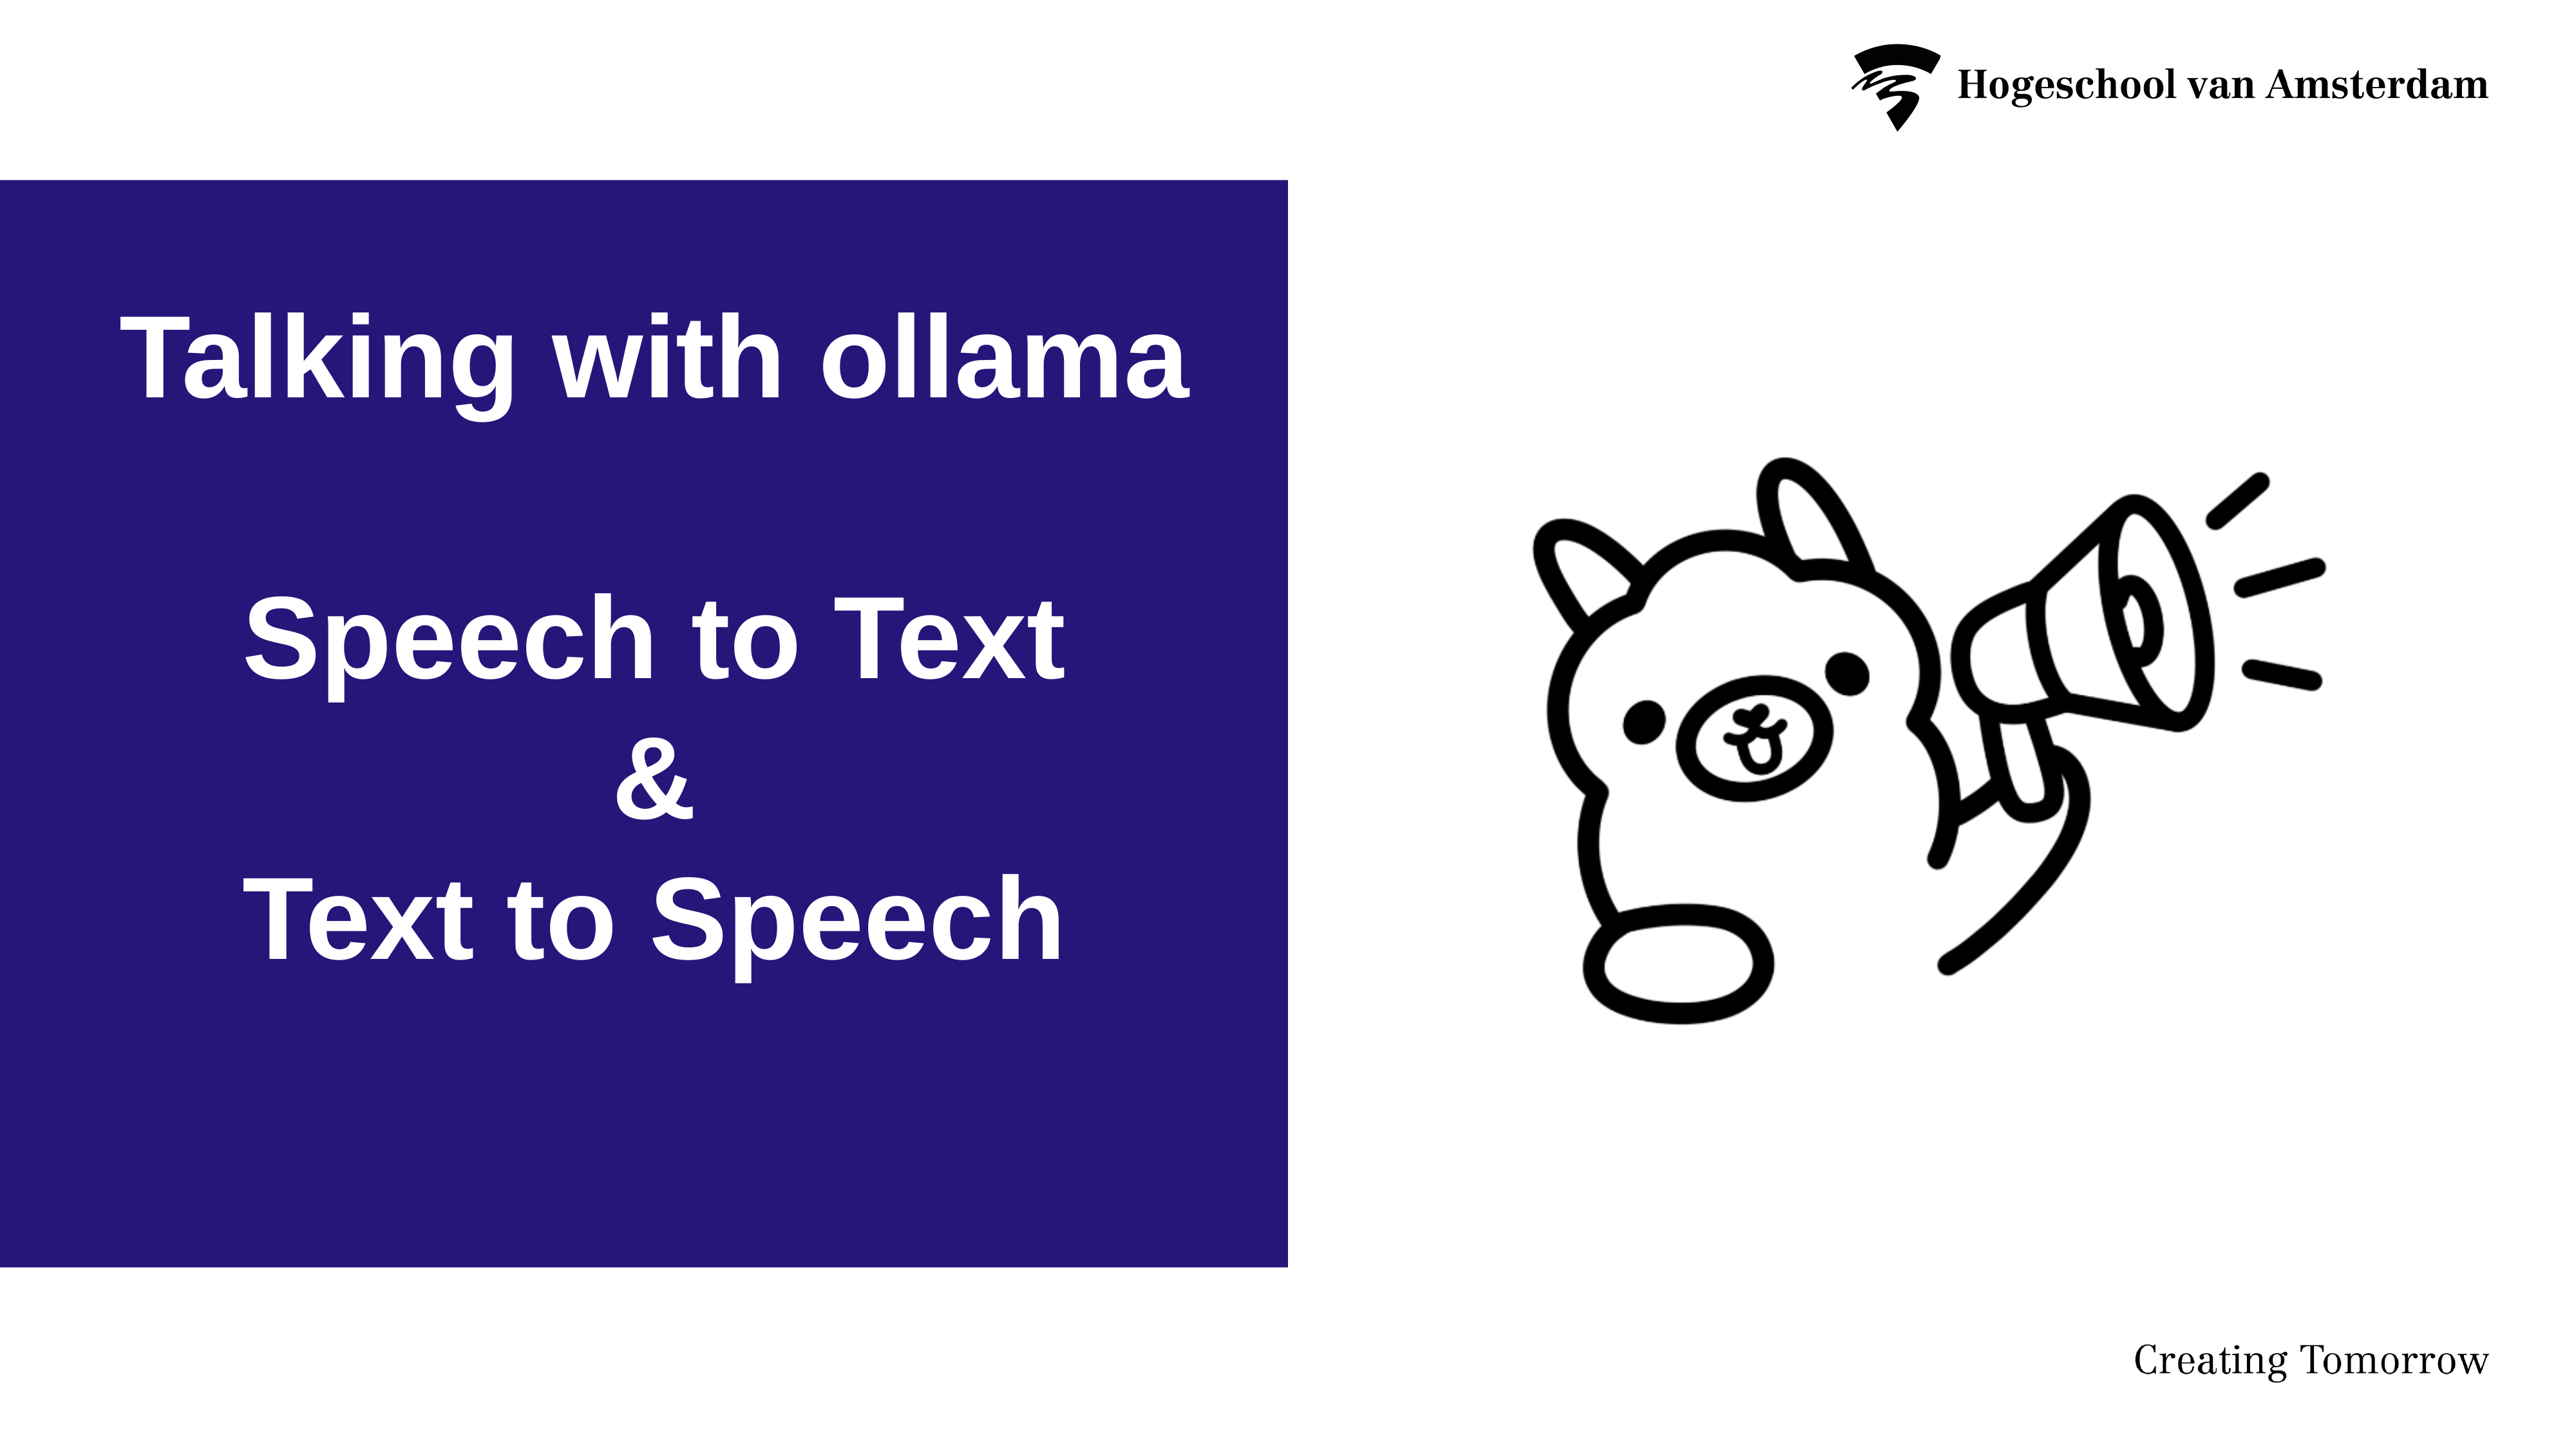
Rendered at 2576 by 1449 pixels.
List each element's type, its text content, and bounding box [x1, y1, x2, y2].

picture [1360, 391, 2485, 1101]
picture [1766, 0, 2576, 175]
title Talking with ollama Speech to Text & Text to Speech [91, 279, 1218, 990]
picture [2048, 1274, 2576, 1449]
